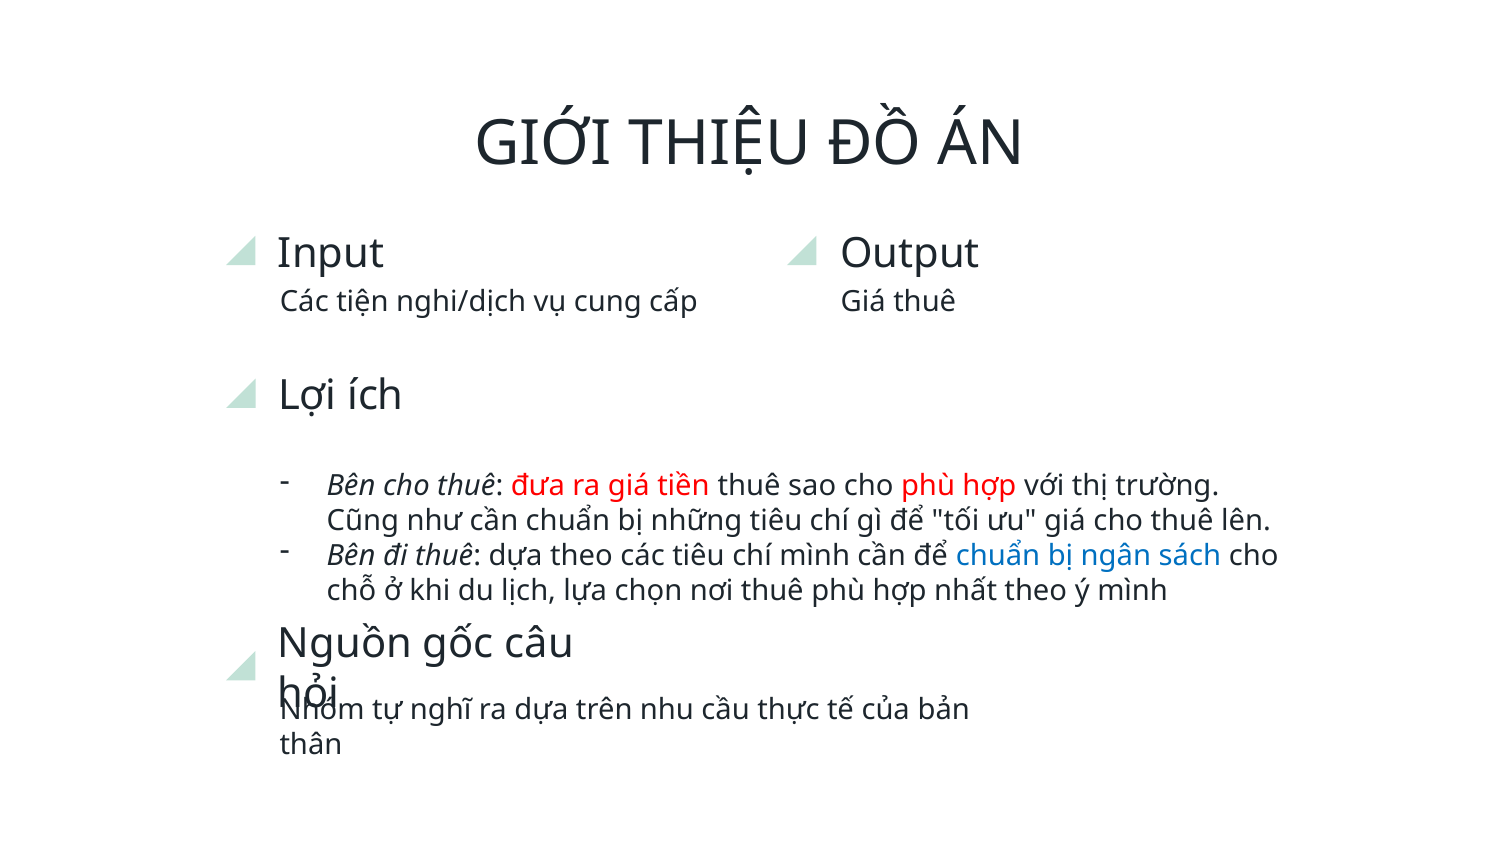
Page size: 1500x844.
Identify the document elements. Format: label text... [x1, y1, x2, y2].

text_box Nguồn gốc câu hỏi [262, 638, 644, 693]
title Output [825, 222, 1019, 278]
title GIỚI THIỆU ĐỒ ÁN [323, 87, 1177, 175]
text_box Nhóm tự nghĩ ra dựa trên nhu cầu thực tế của bản thân [264, 697, 1046, 753]
text_box [226, 235, 256, 266]
subtitle Bên cho thuê: đưa ra giá tiền thuê sao cho phù hợp với thị trường. Cũng như cần chuẩn bị những tiêu chí gì để "tối ưu" giá cho thuê lên. Bên đi thuê: dựa theo các tiêu chí mình cần để chuẩn bị ngân sách cho chỗ ở khi du lịch, lựa chọn nơi thuê phù hợp nhất theo ý mình [264, 425, 1295, 648]
text_box [226, 378, 256, 408]
subtitle Giá thuê [825, 282, 1274, 317]
title Lợi ích [263, 365, 457, 421]
subtitle Các tiện nghi/dịch vụ cung cấp [264, 282, 713, 317]
title Input [262, 222, 457, 278]
text_box [786, 235, 817, 266]
text_box [226, 651, 256, 681]
